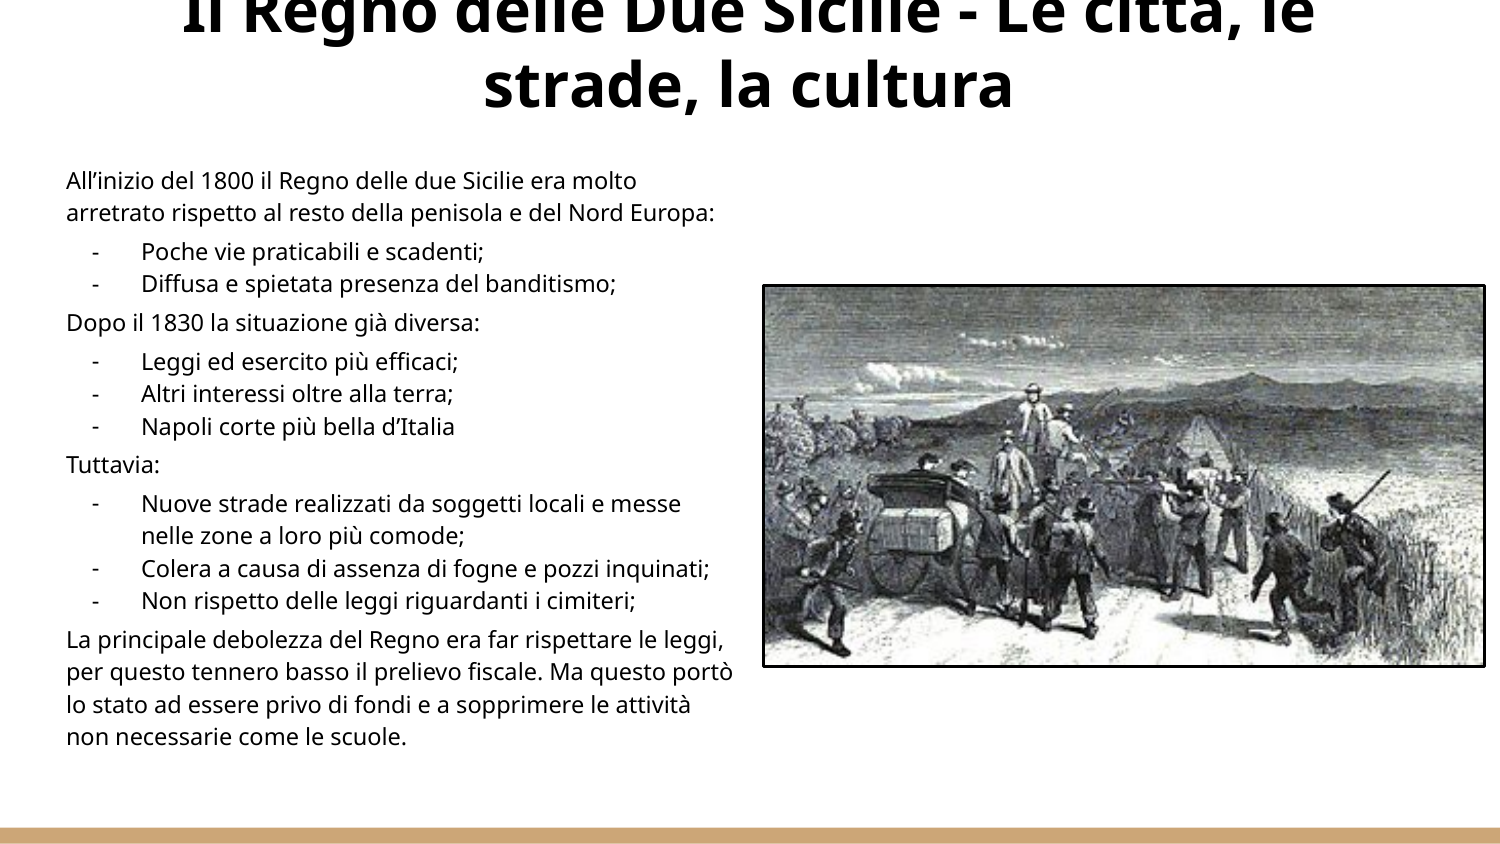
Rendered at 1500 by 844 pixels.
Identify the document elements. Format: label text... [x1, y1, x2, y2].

list All’inizio del 1800 il Regno delle due Sicilie era molto arretrato rispetto al resto della penisola e del Nord Europa: Poche vie praticabili e scadenti; Diffusa e spietata presenza del banditismo; Dopo il 1830 la situazione già diversa: Leggi ed esercito più efficaci; Altri interessi oltre alla terra; Napoli corte più bella d’Italia Tuttavia: Nuove strade realizzati da soggetti locali e messe nelle zone a loro più comode; Colera a causa di assenza di fogne e pozzi inquinati; Non rispetto delle leggi riguardanti i cimiteri; La principale debolezza del Regno era far rispettare le leggi, per questo tennero basso il prelievo fiscale. Ma questo portò lo stato ad essere privo di fondi e a sopprimere le attività non necessarie come le scuole. [51, 146, 750, 805]
title Il Regno delle Due Sicilie - Le città, le strade, la cultura [51, 32, 1449, 135]
picture [764, 287, 1484, 665]
